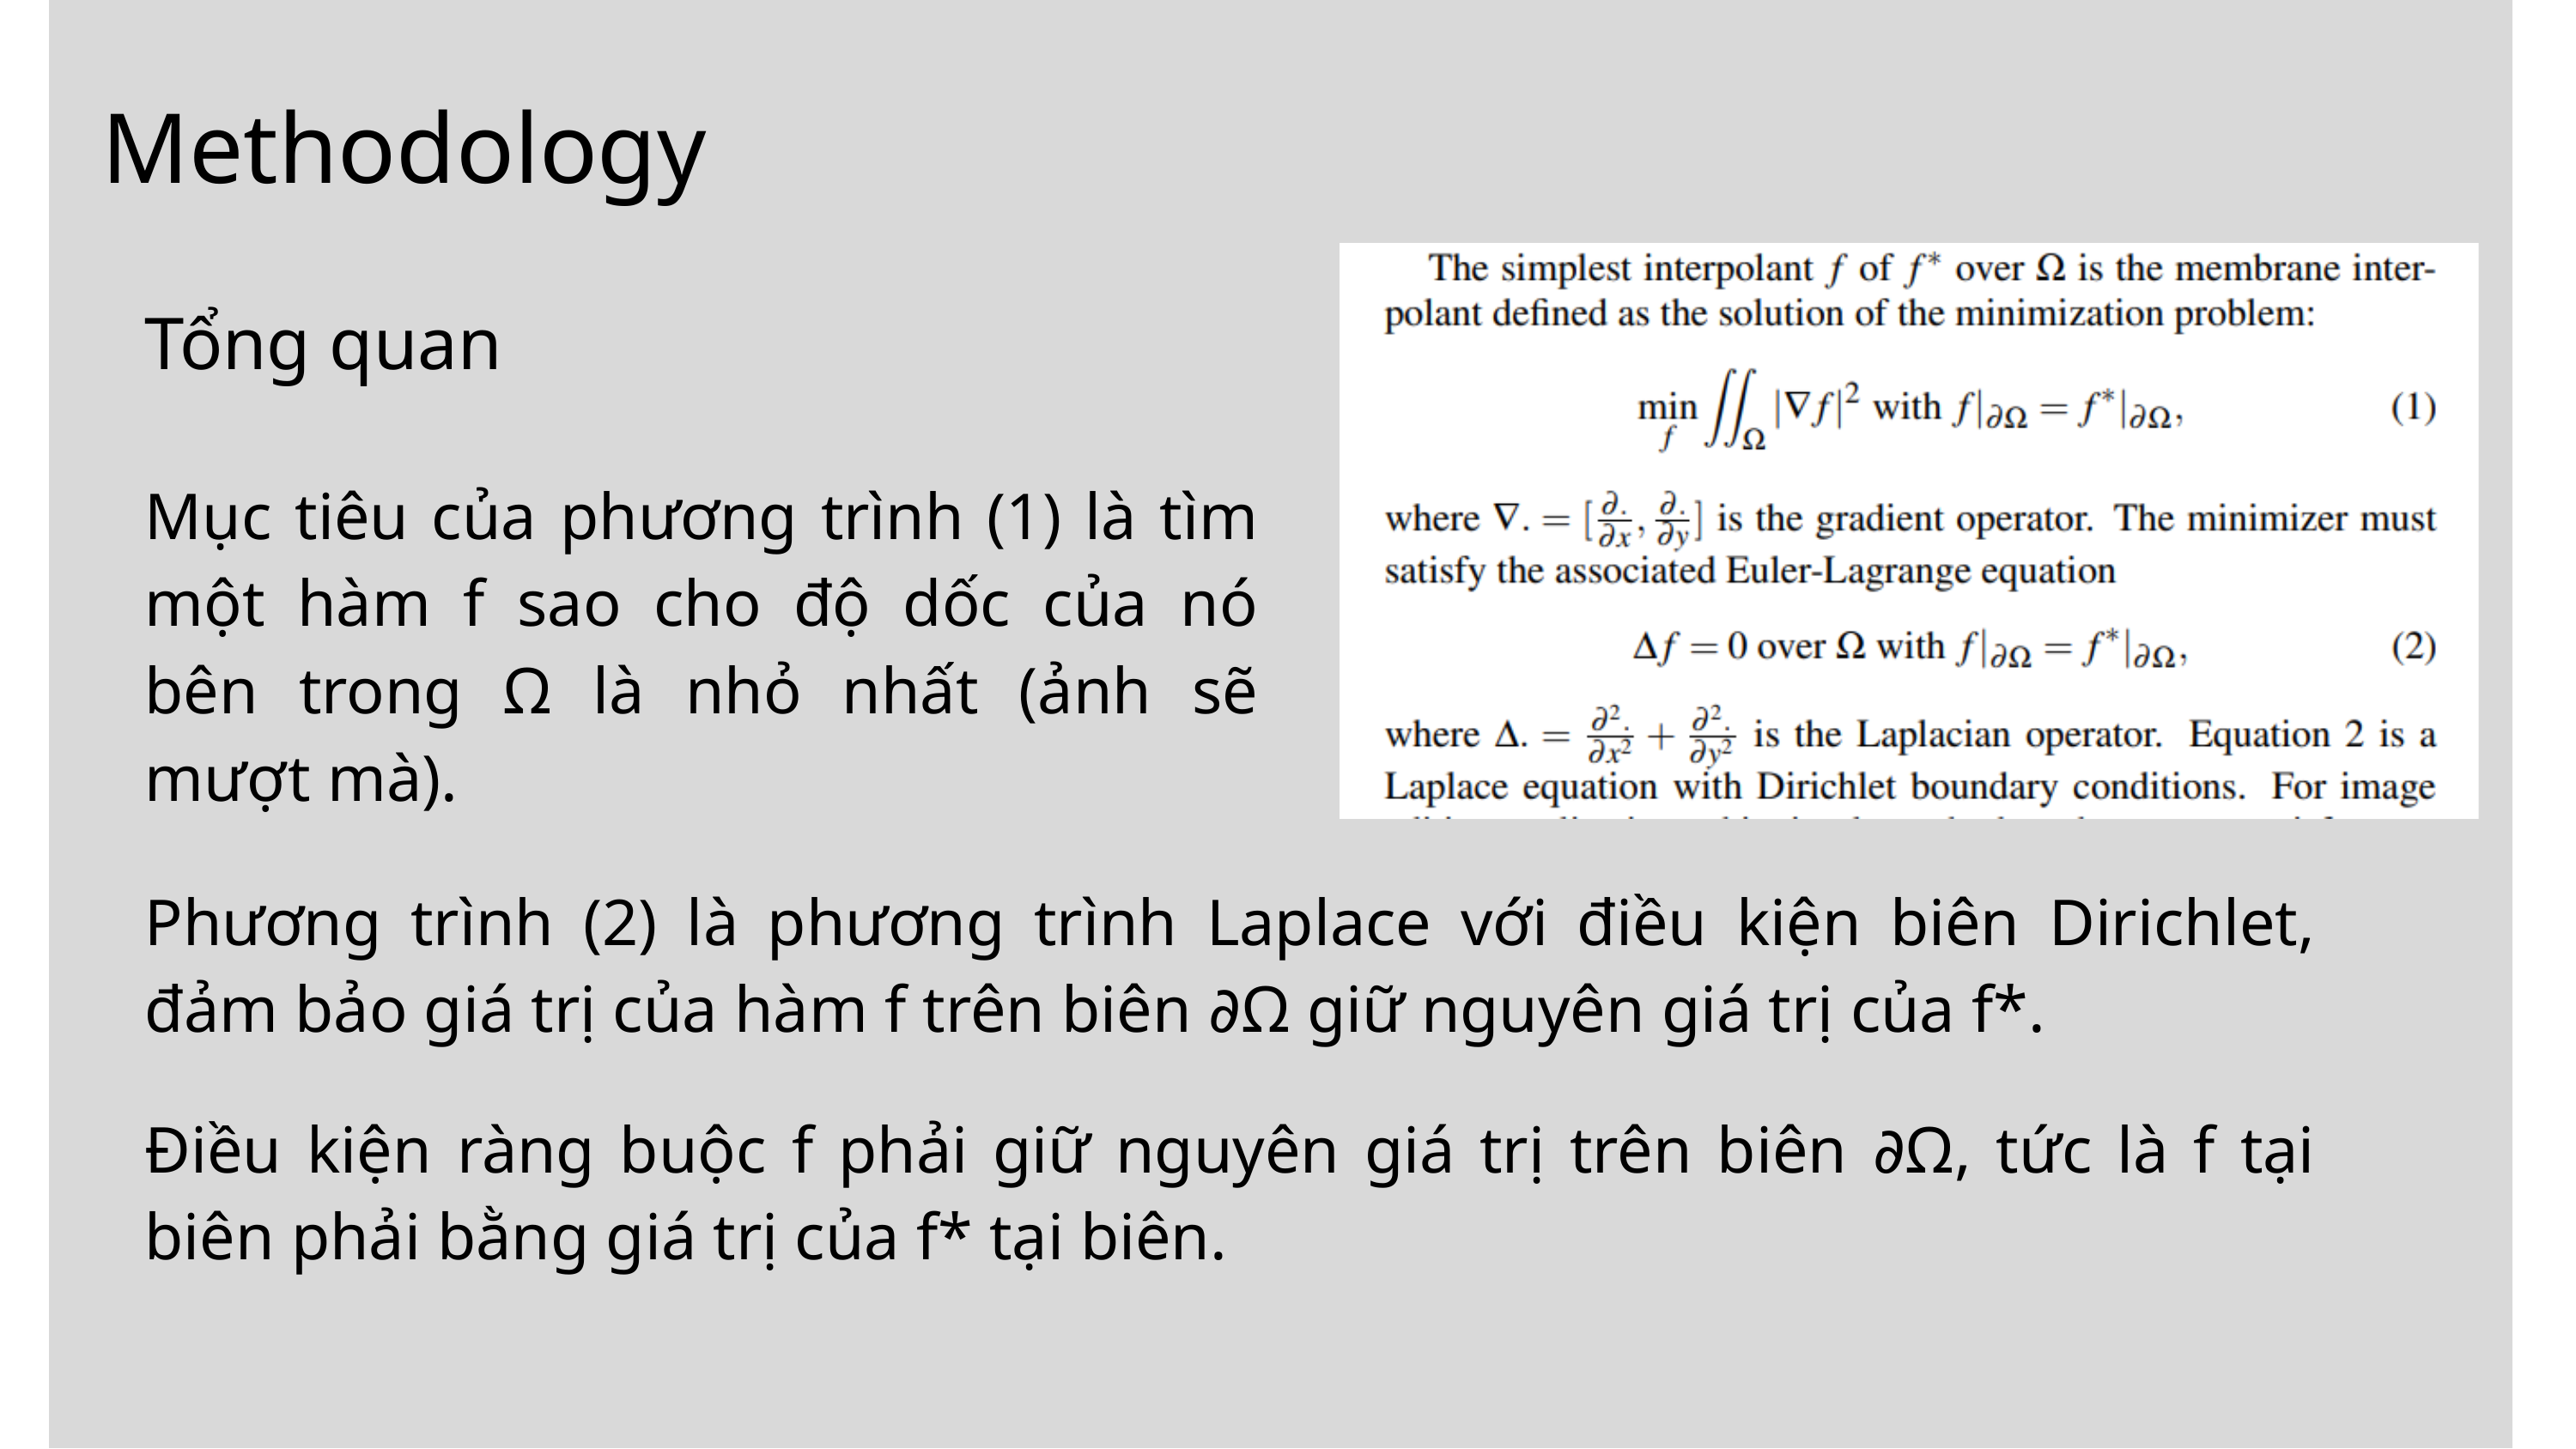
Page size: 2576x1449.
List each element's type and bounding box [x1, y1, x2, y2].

text_box [48, 0, 2512, 1449]
